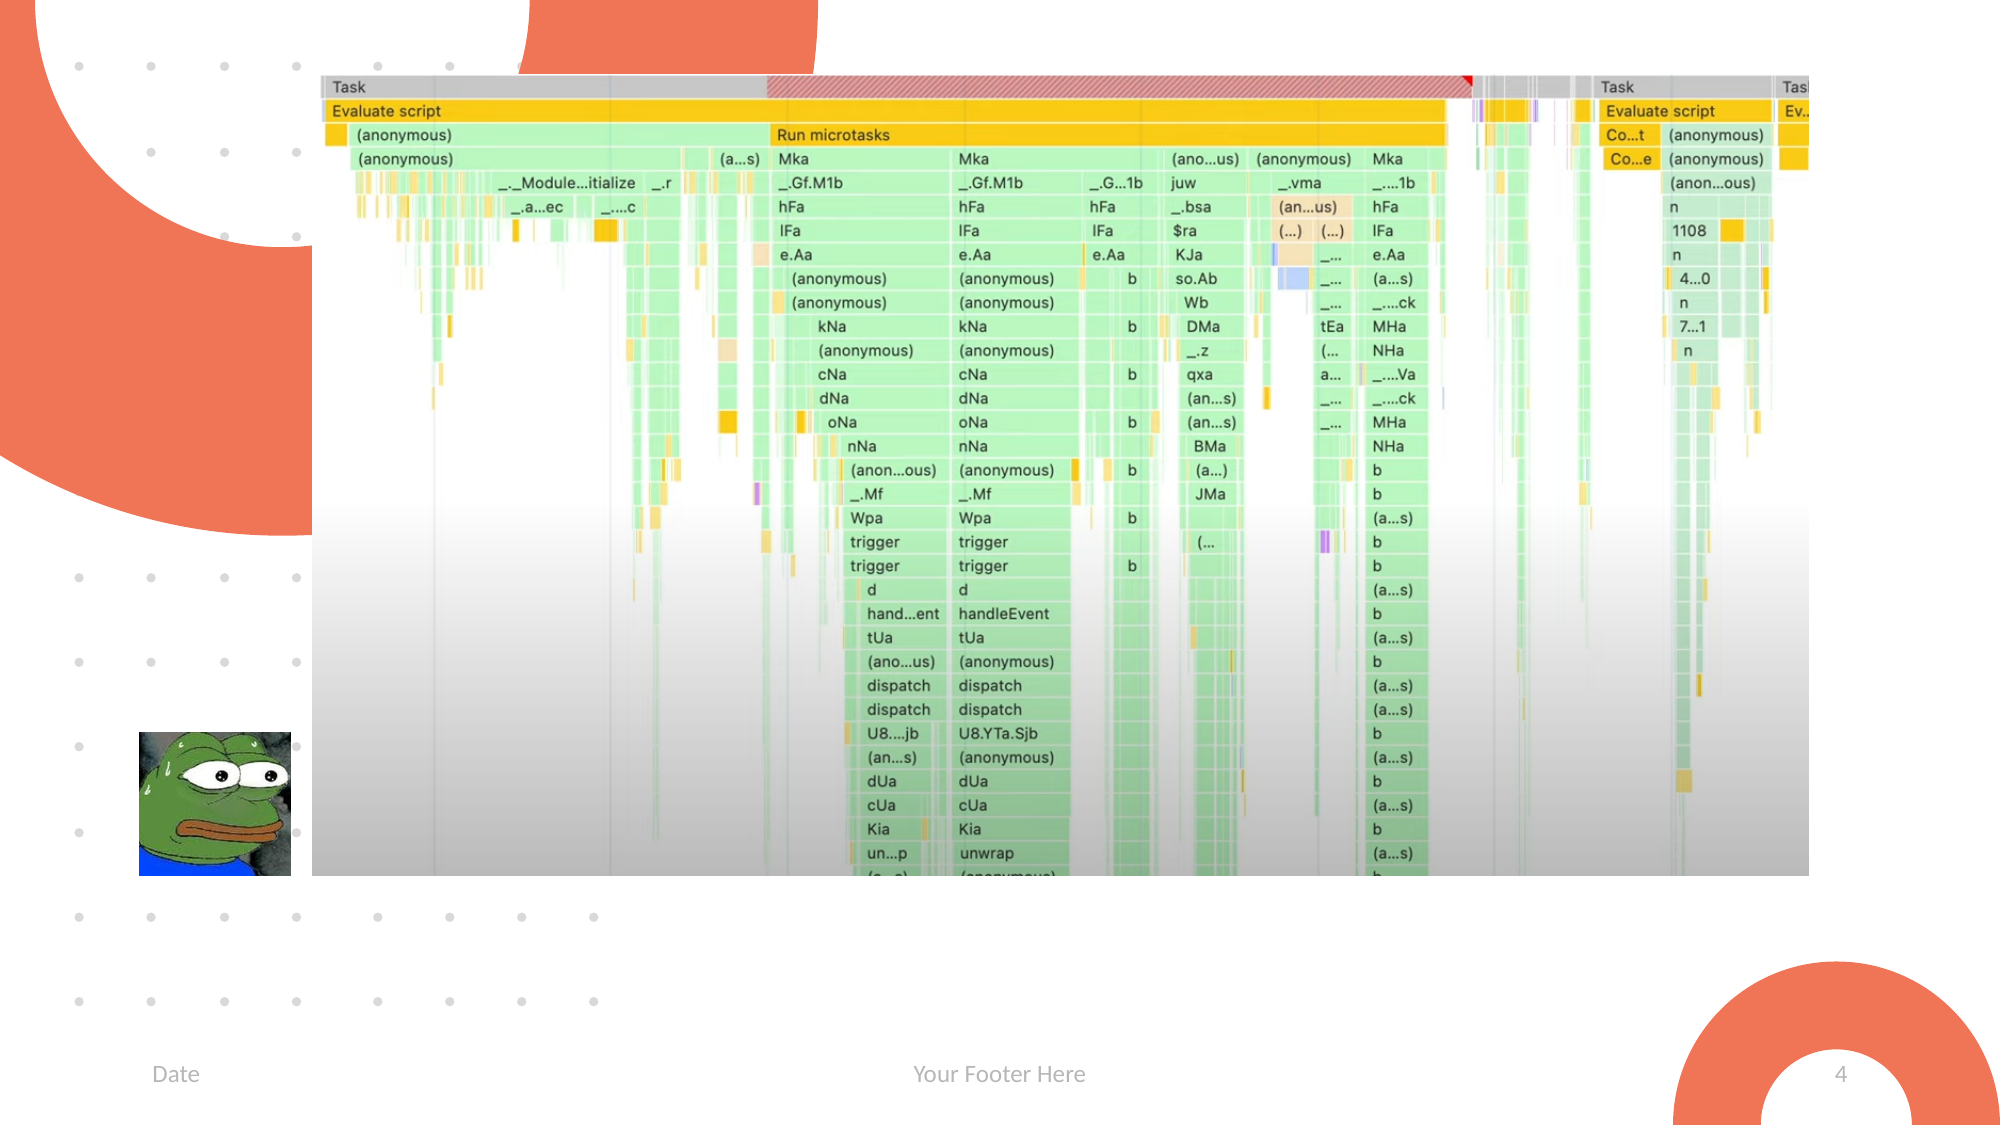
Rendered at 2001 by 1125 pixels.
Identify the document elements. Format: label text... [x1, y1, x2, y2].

slide_number Date [137, 1042, 588, 1103]
picture [139, 732, 291, 876]
footer Your Footer Here [662, 1042, 1338, 1103]
picture [312, 74, 1809, 876]
slide_number 4 [1412, 1042, 1863, 1103]
